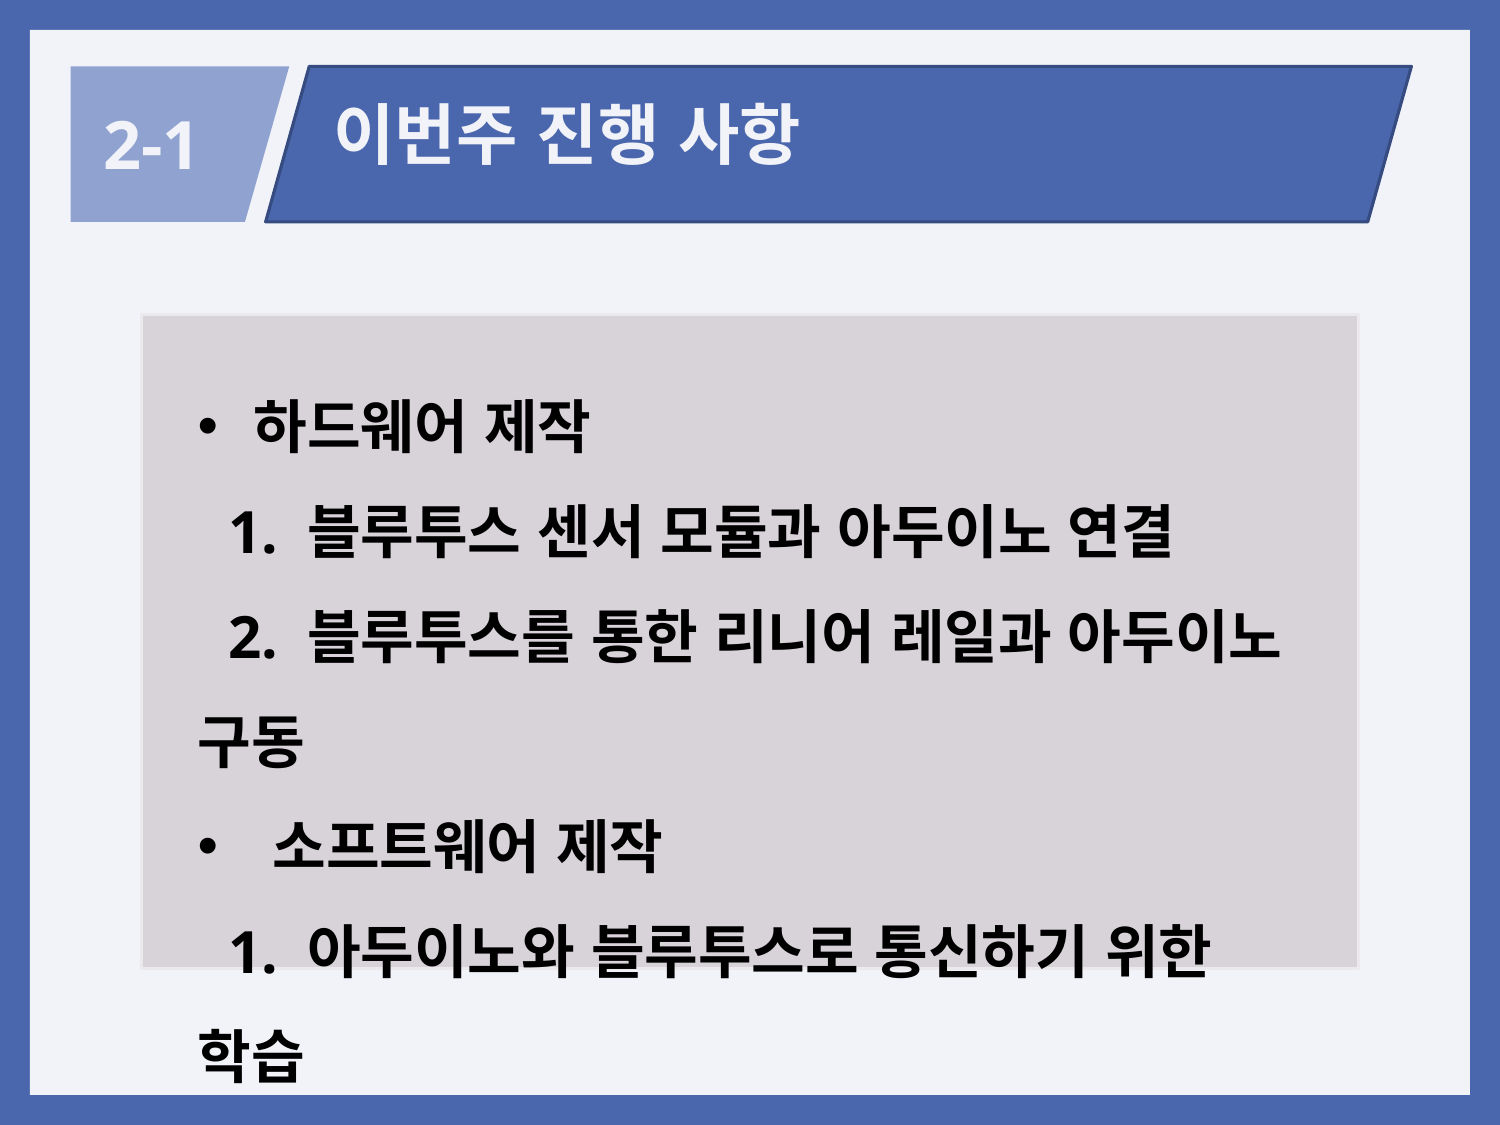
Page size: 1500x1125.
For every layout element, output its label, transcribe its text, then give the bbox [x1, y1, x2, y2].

text_box 이번주 진행 사항 [318, 85, 1365, 181]
text_box [264, 64, 1413, 224]
text_box [140, 313, 1360, 970]
text_box 2-1 [88, 95, 302, 191]
text_box [69, 64, 291, 224]
text_box 하드웨어 제작 1. 블루투스 센서 모듈과 아두이노 연결 2. 블루투스를 통한 리니어 레일과 아두이노 구동 소프트웨어 제작 1. 아두이노와 블루투스로 통신하기 위한 학습 [183, 347, 1335, 1098]
